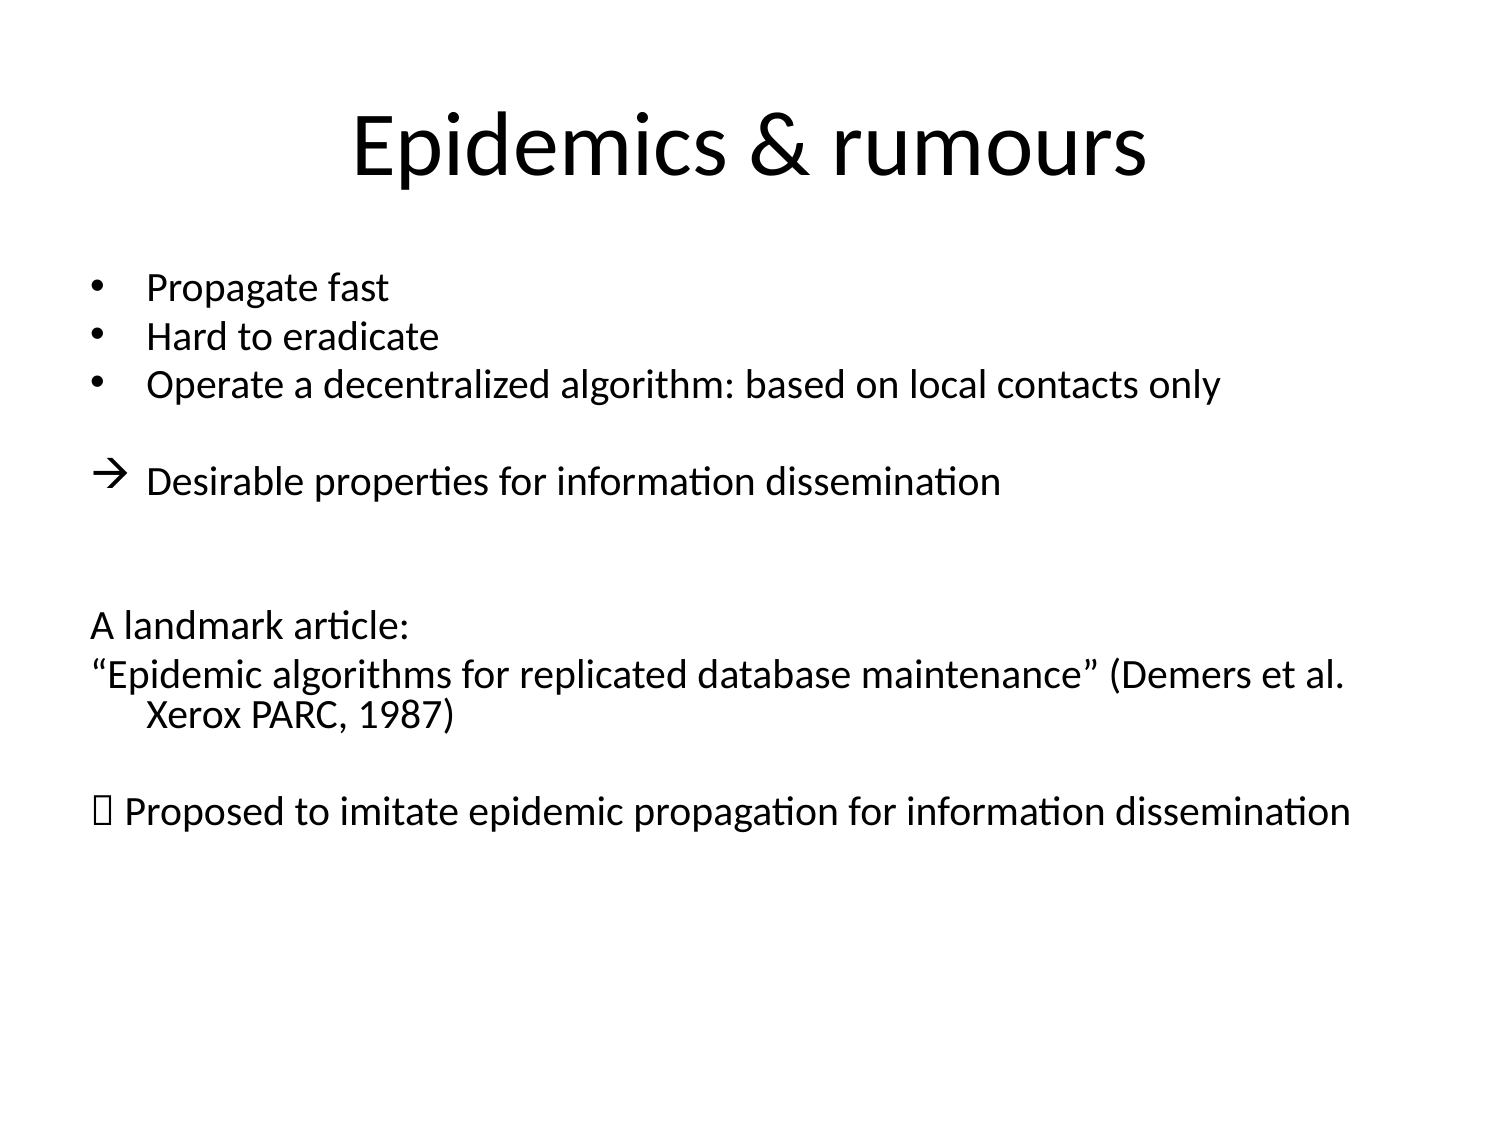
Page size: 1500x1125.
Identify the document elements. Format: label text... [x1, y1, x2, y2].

title Epidemics & rumours [75, 45, 1425, 233]
list Propagate fast Hard to eradicate Operate a decentralized algorithm: based on local contacts only Desirable properties for information dissemination A landmark article: “Epidemic algorithms for replicated database maintenance” (Demers et al. Xerox PARC, 1987)  Proposed to imitate epidemic propagation for information dissemination [75, 262, 1425, 1005]
